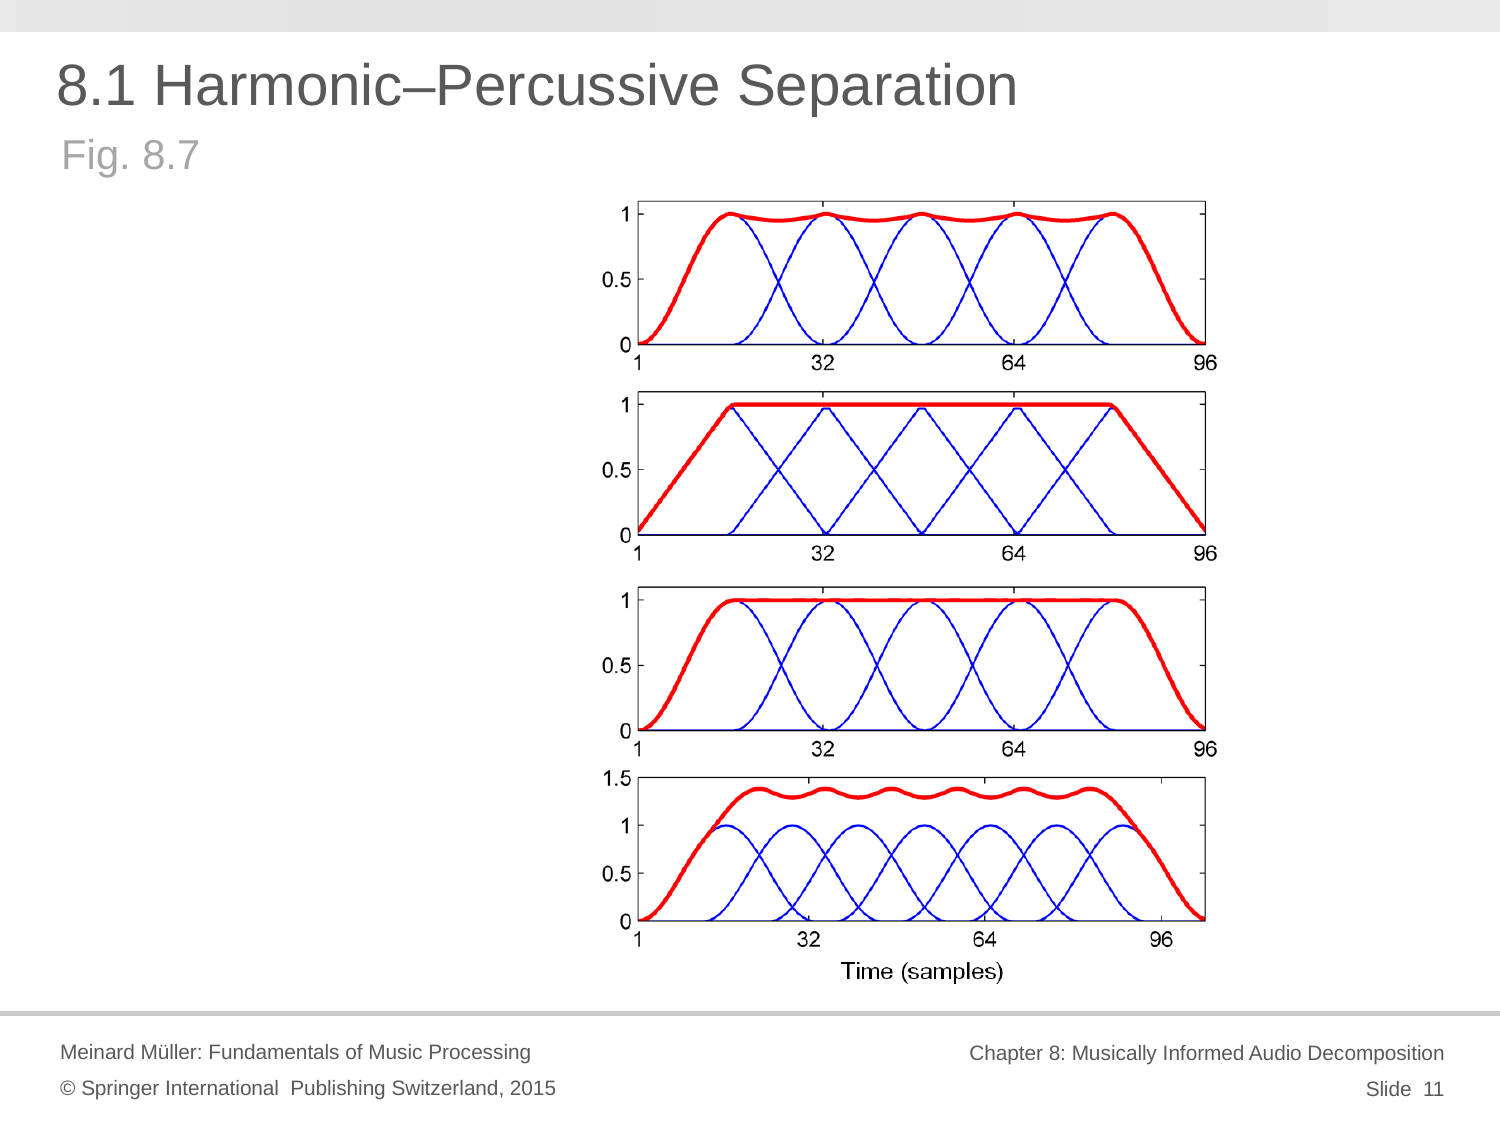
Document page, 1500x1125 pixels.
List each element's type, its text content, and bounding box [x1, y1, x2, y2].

list Fig. 8.7 [46, 115, 276, 198]
picture [543, 187, 1276, 1002]
title 8.1 Harmonic–Percussive Separation [40, 39, 1448, 133]
picture [0, 0, 1500, 32]
